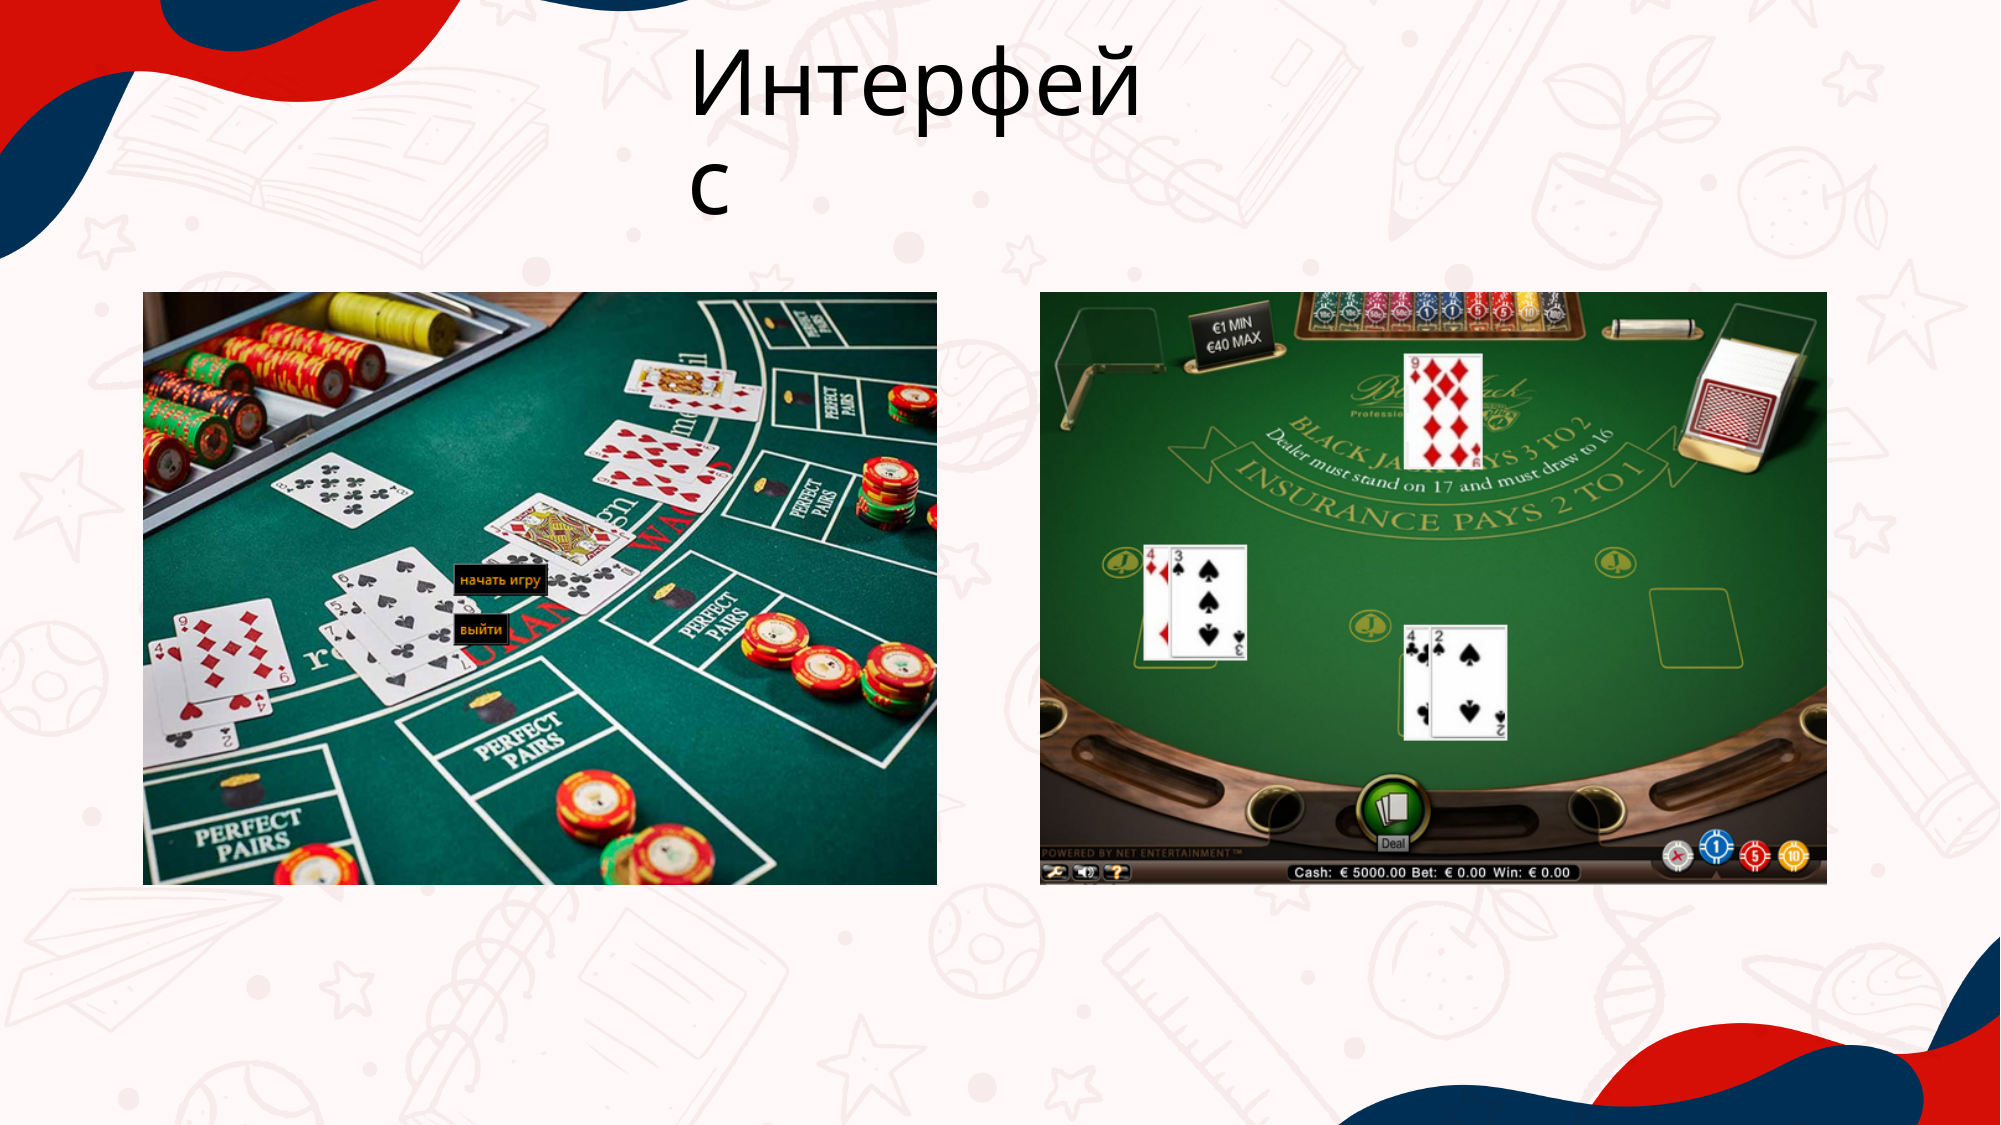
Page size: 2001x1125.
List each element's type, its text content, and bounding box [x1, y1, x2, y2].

title Интерфейс [672, 26, 1169, 244]
picture [0, 0, 2000, 1125]
